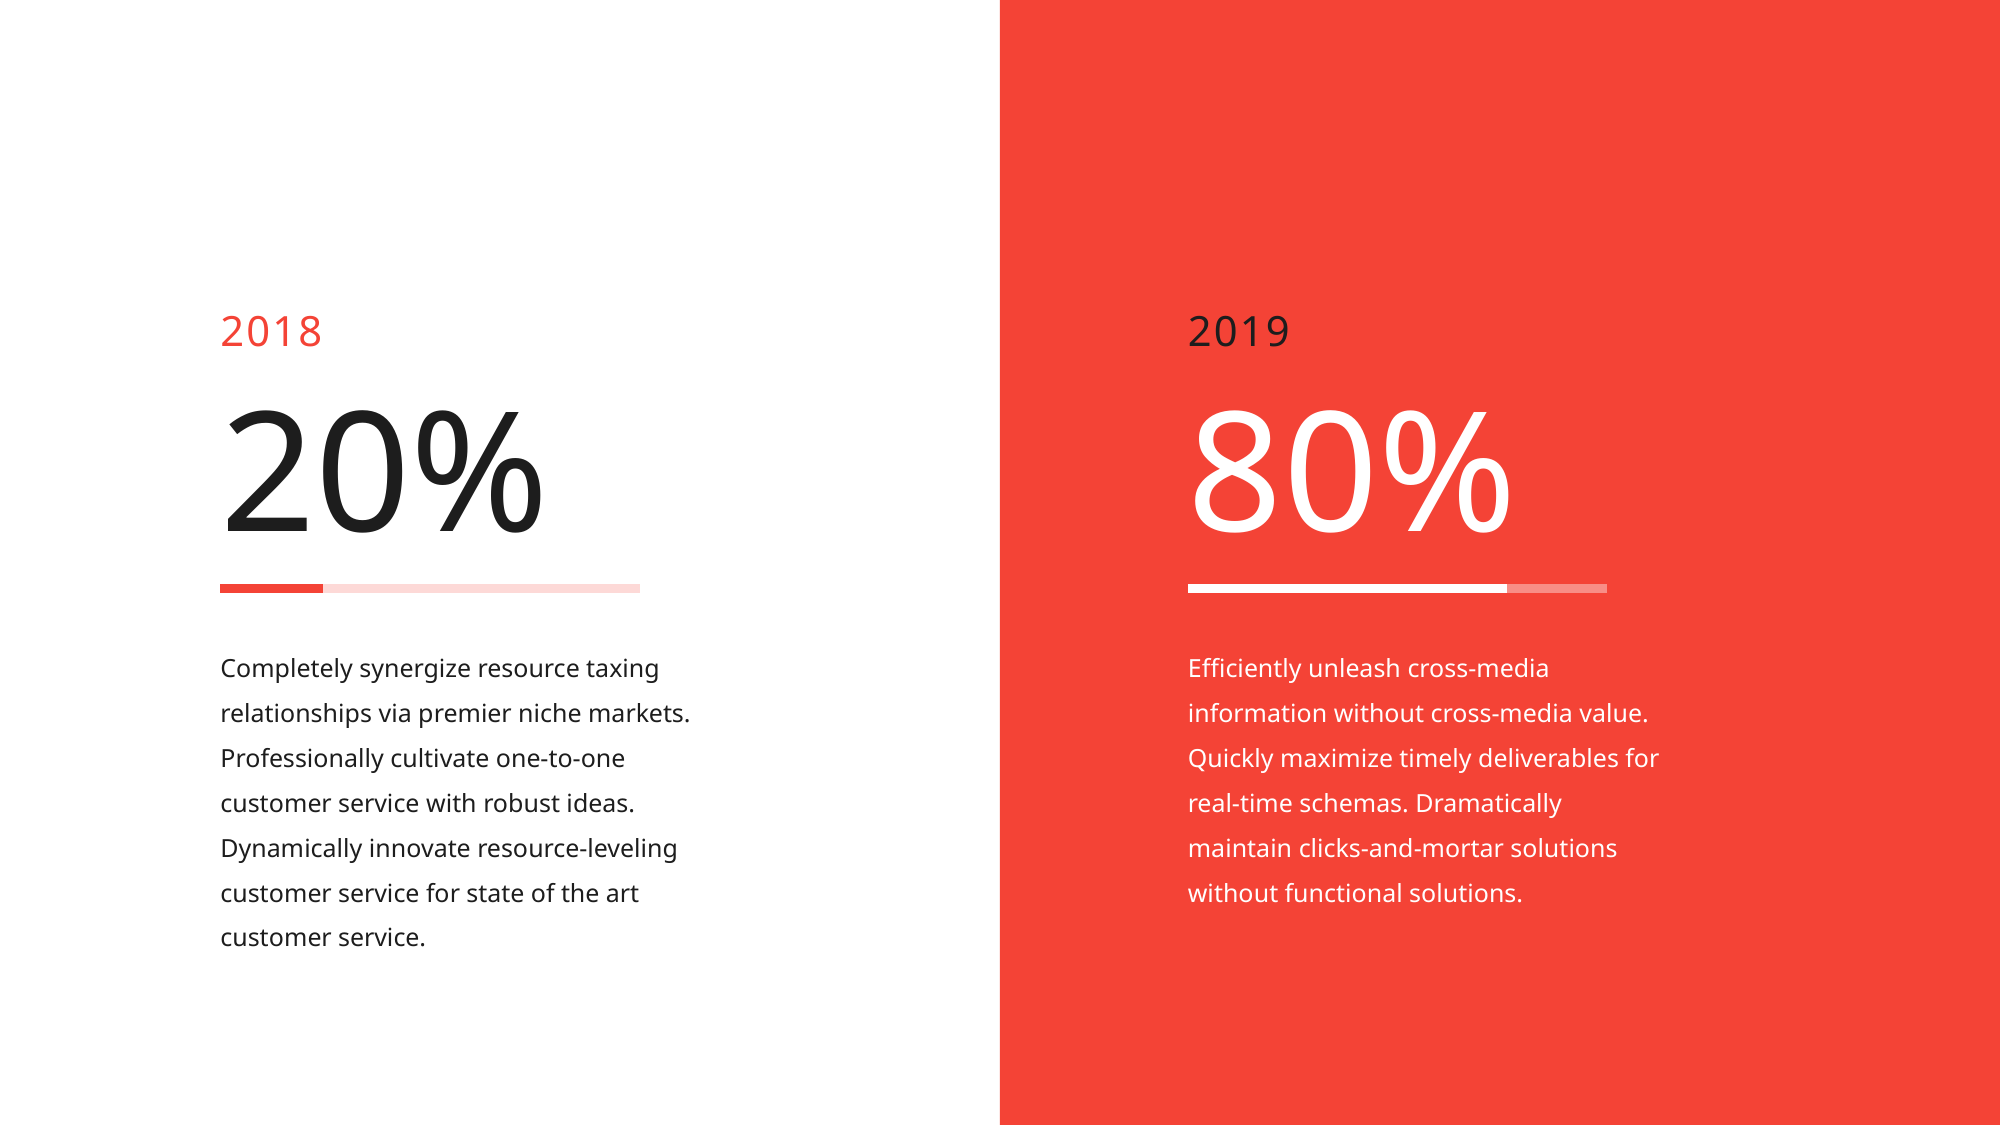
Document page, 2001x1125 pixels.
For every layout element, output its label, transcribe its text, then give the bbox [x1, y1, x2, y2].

text_box 2018 [220, 294, 518, 355]
text_box Efficiently unleash cross-media information without cross-media value. Quickly maximize timely deliverables for real-time schemas. Dramatically maintain clicks-and-mortar solutions without functional solutions. [1187, 637, 1668, 908]
text_box [999, 0, 2000, 1125]
text_box 80% [1187, 345, 1857, 566]
text_box 2019 [1187, 294, 1485, 355]
text_box Completely synergize resource taxing relationships via premier niche markets. Professionally cultivate one-to-one customer service with robust ideas. Dynamically innovate resource-leveling customer service for state of the art customer service. [220, 637, 700, 952]
text_box 20% [220, 345, 889, 566]
